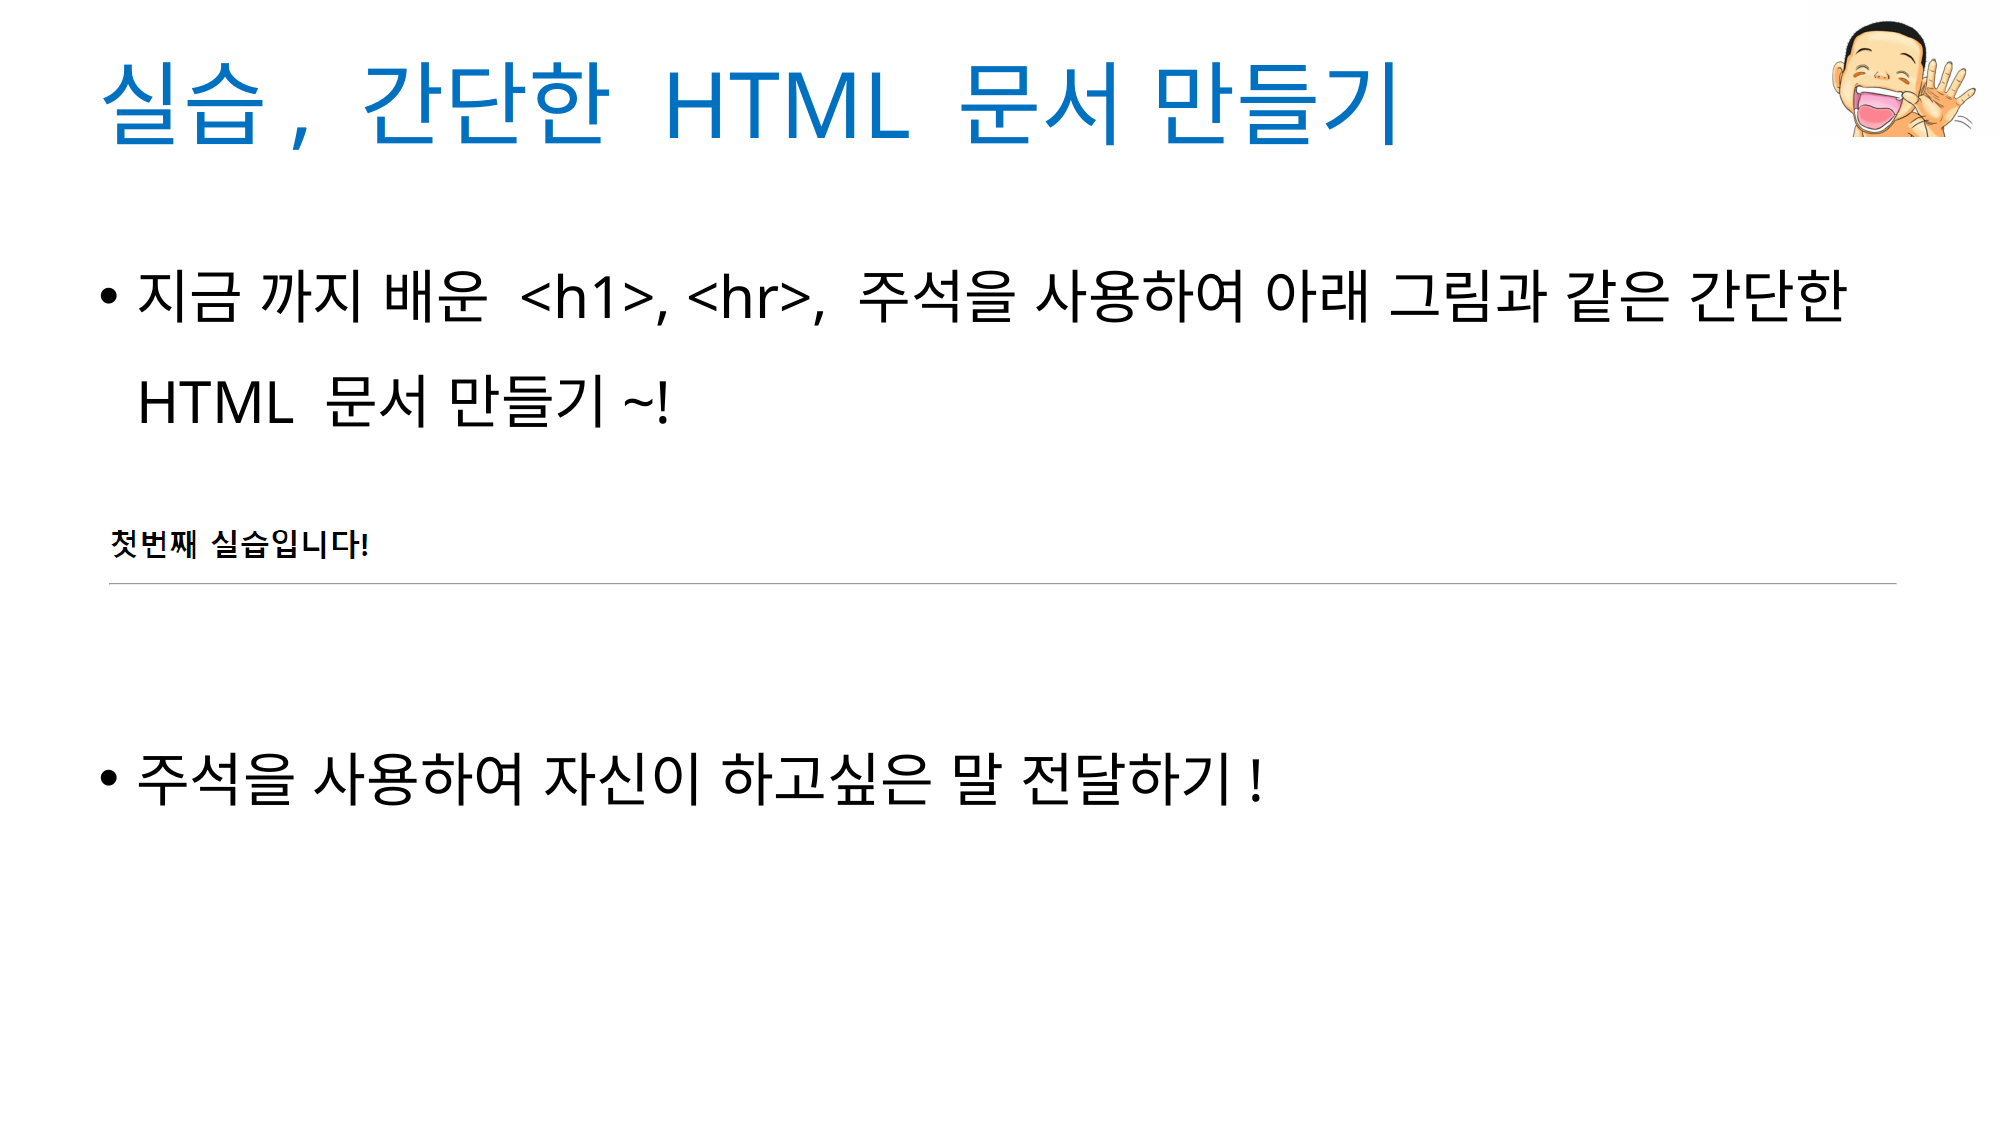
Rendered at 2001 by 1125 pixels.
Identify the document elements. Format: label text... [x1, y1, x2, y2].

picture [1931, 0, 2000, 137]
list 지금 까지 배운 <h1>, <hr>, 주석을 사용하여 아래 그림과 같은 간단한 HTML 문서 만들기~! 주석을 사용하여 자신이 하고싶은 말 전달하기! [83, 217, 1931, 1125]
picture [102, 516, 1898, 741]
title 실습, 간단한 HTML 문서 만들기 [83, 0, 1931, 217]
